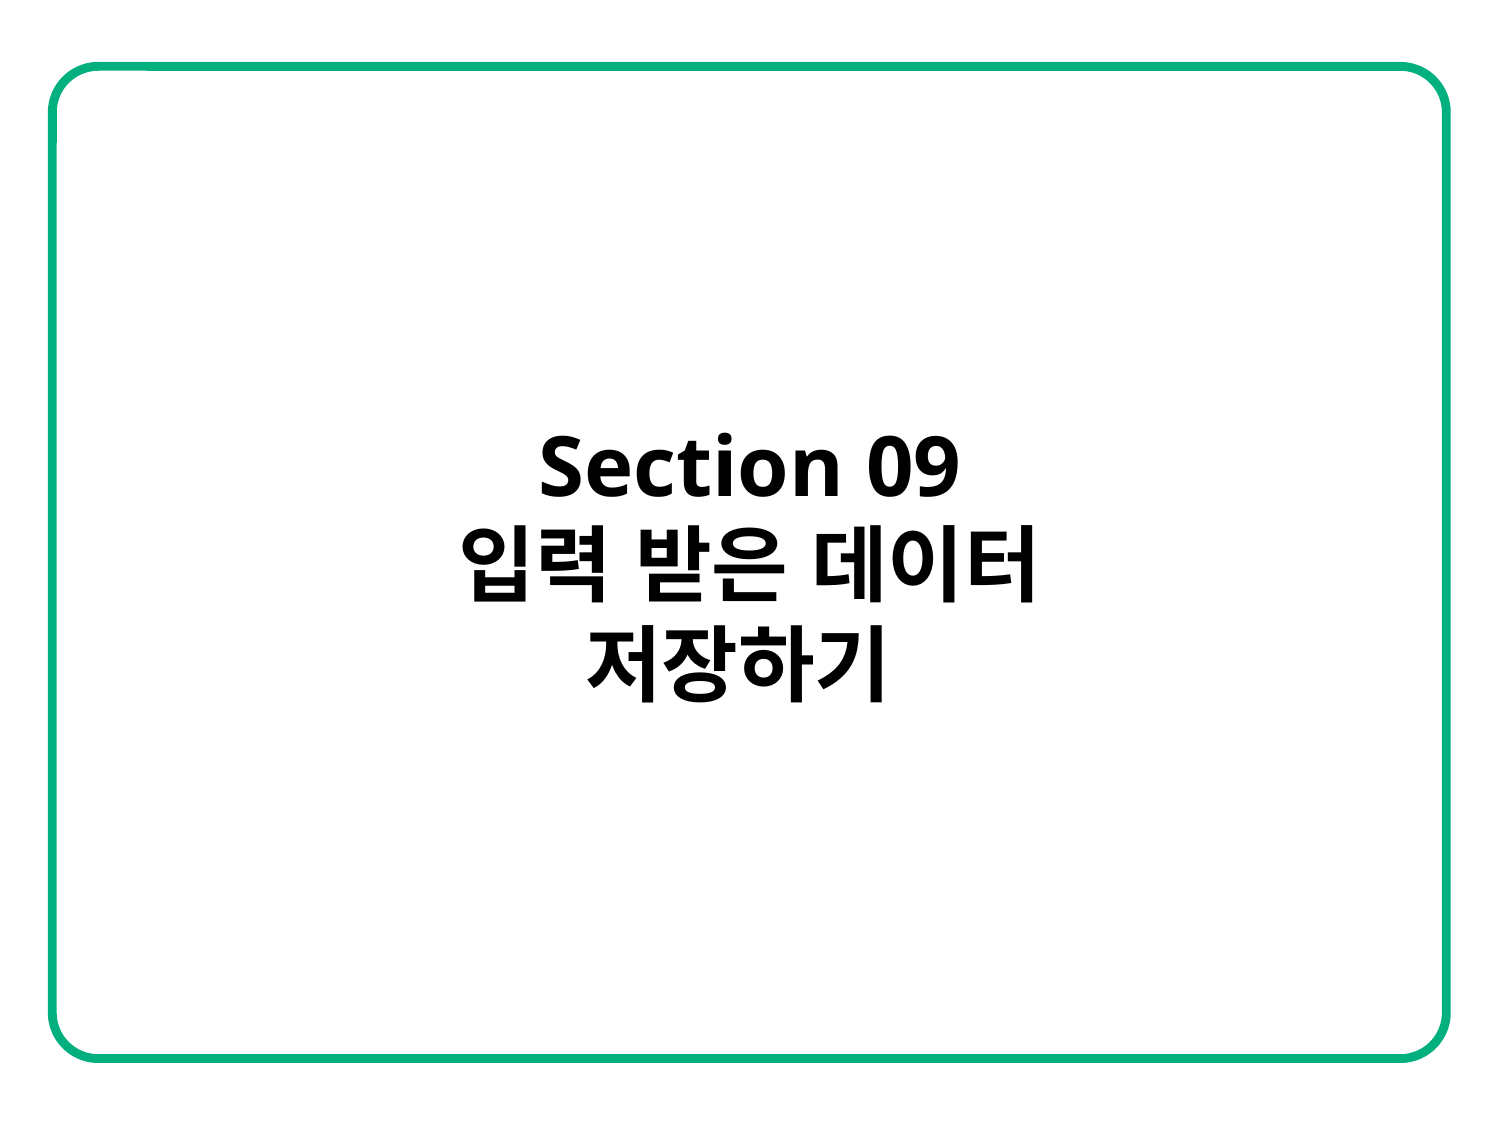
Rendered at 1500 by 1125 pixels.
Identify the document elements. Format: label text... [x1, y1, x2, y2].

text_box Section 09 입력 받은 데이터 저장하기 [342, 346, 1158, 779]
